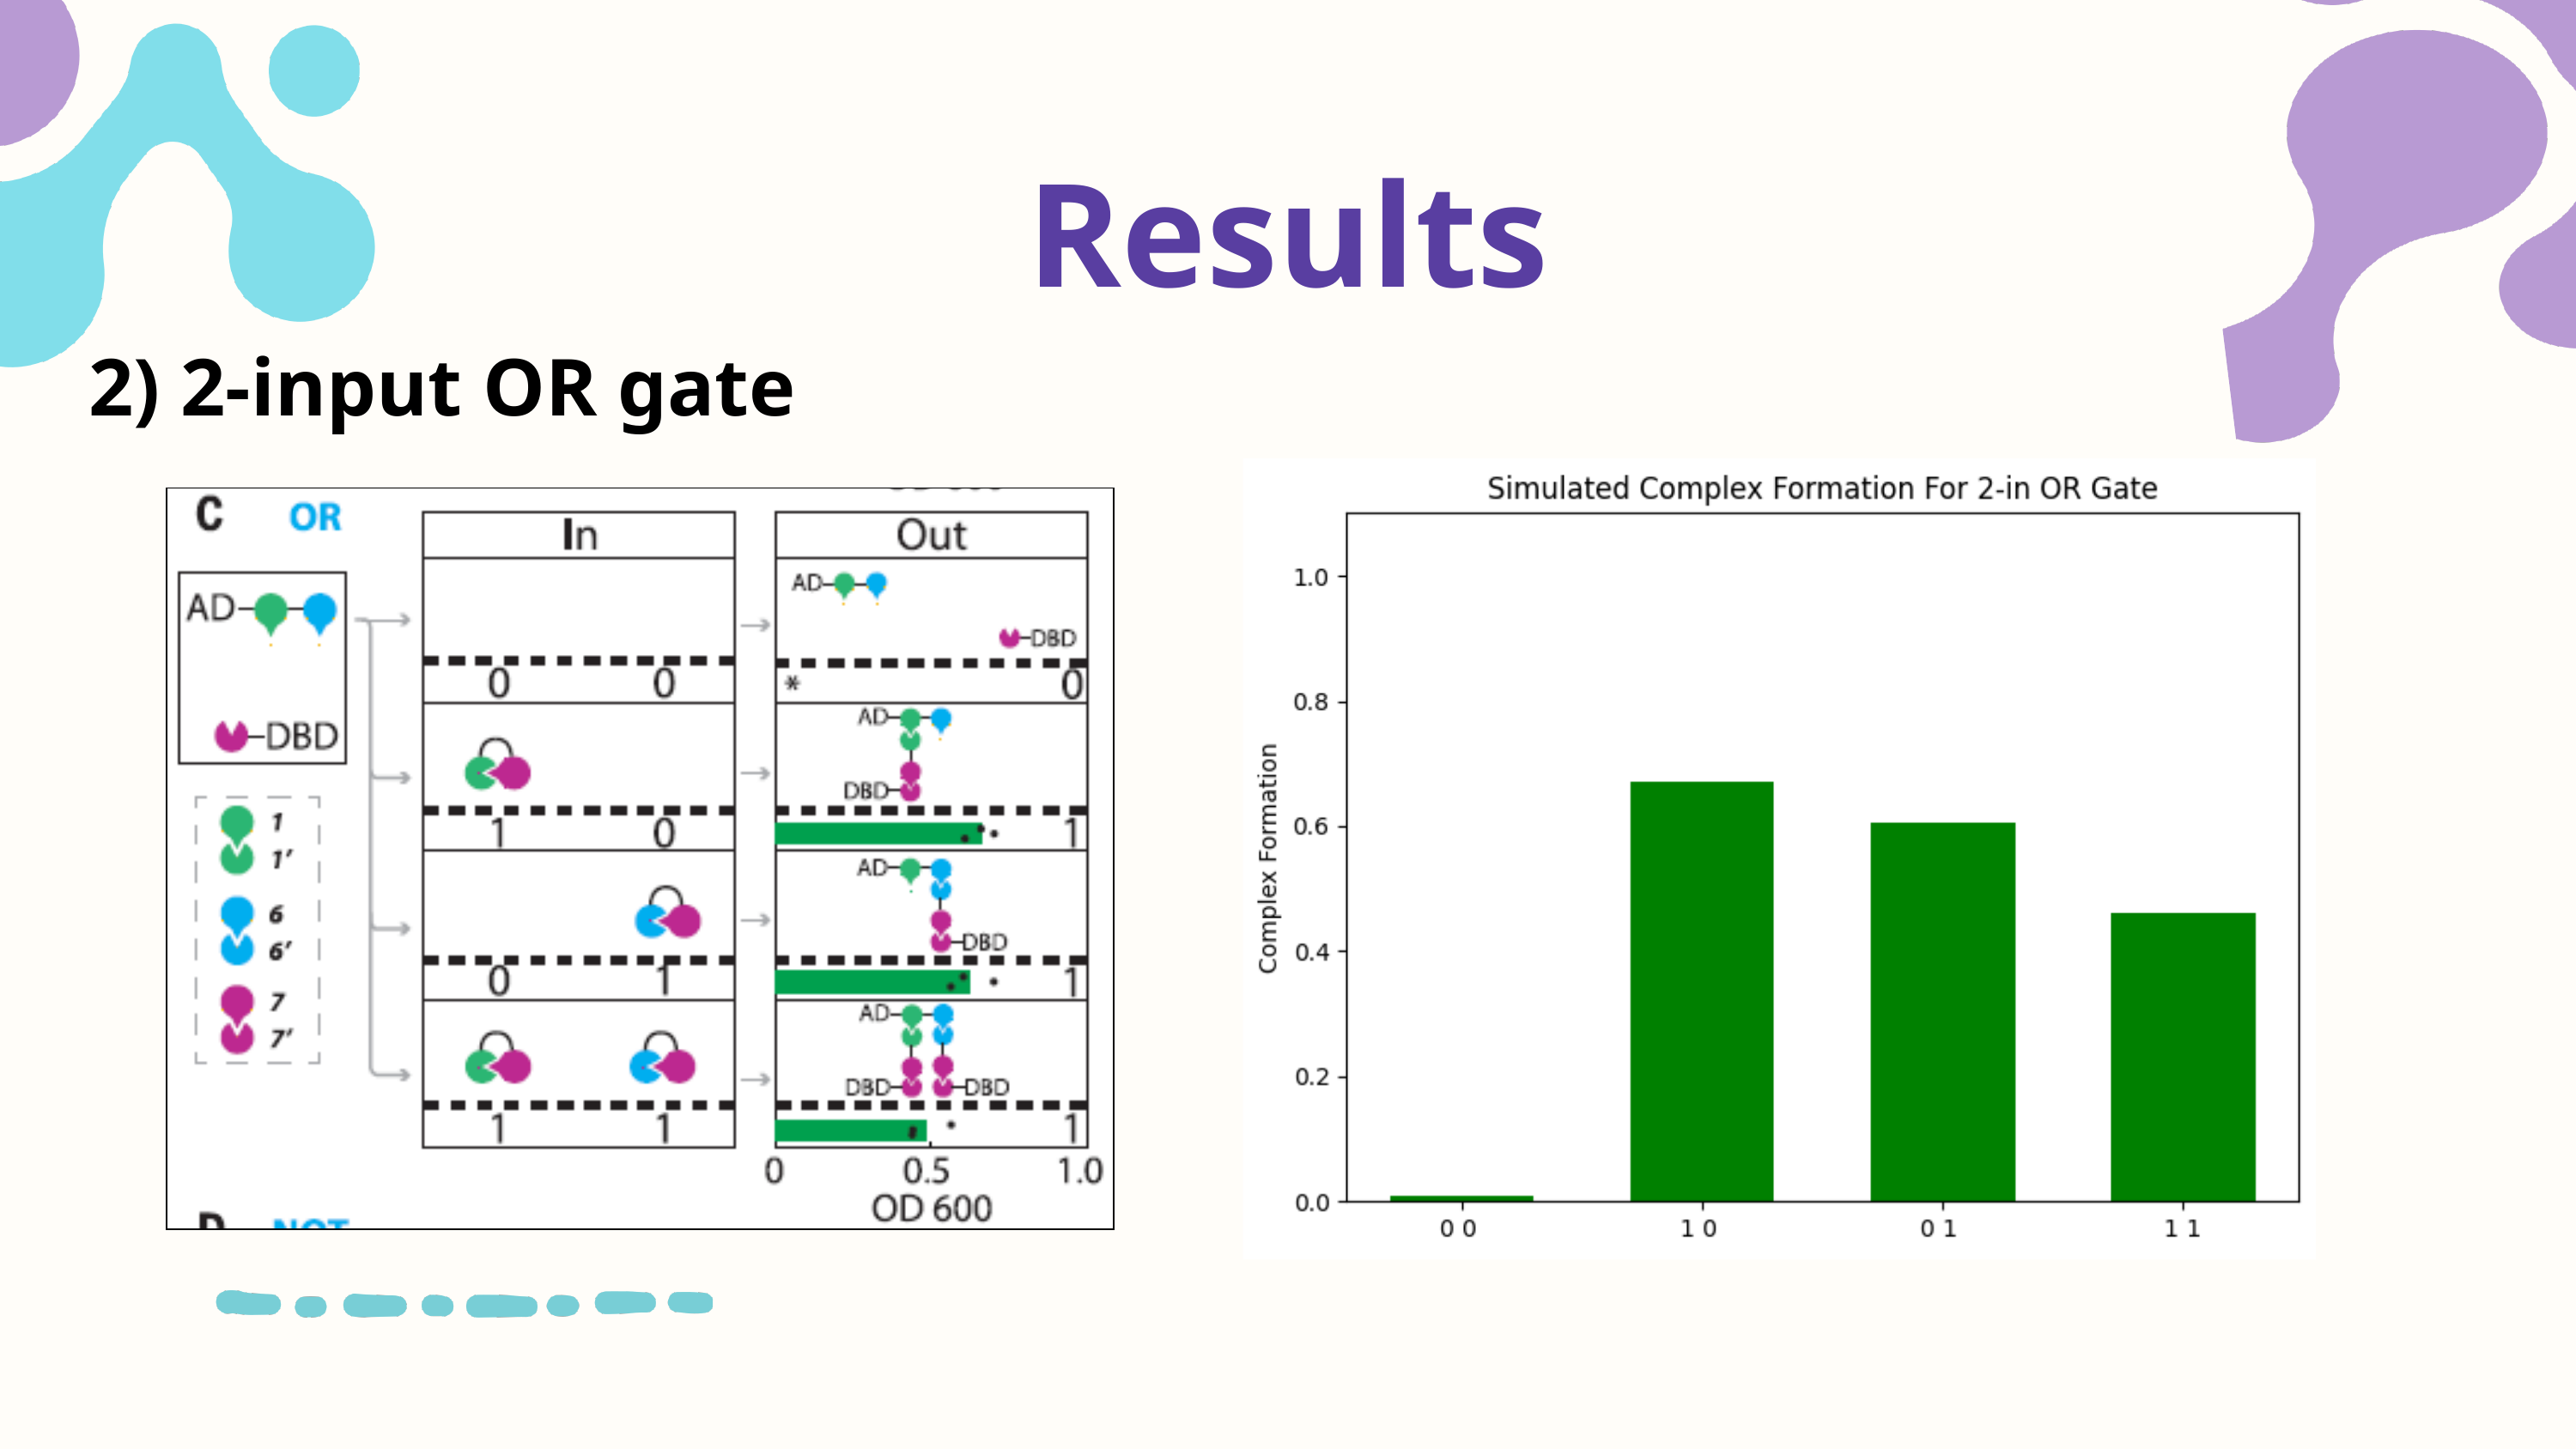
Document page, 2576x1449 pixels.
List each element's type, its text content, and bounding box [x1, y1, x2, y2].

text_box [2182, 0, 2576, 452]
text_box [1242, 458, 2316, 1259]
text_box [214, 1289, 714, 1319]
text_box Results [474, 115, 2102, 316]
text_box [0, 0, 386, 381]
text_box [167, 488, 1114, 1229]
text_box 2) 2-input OR gate [88, 321, 1506, 432]
